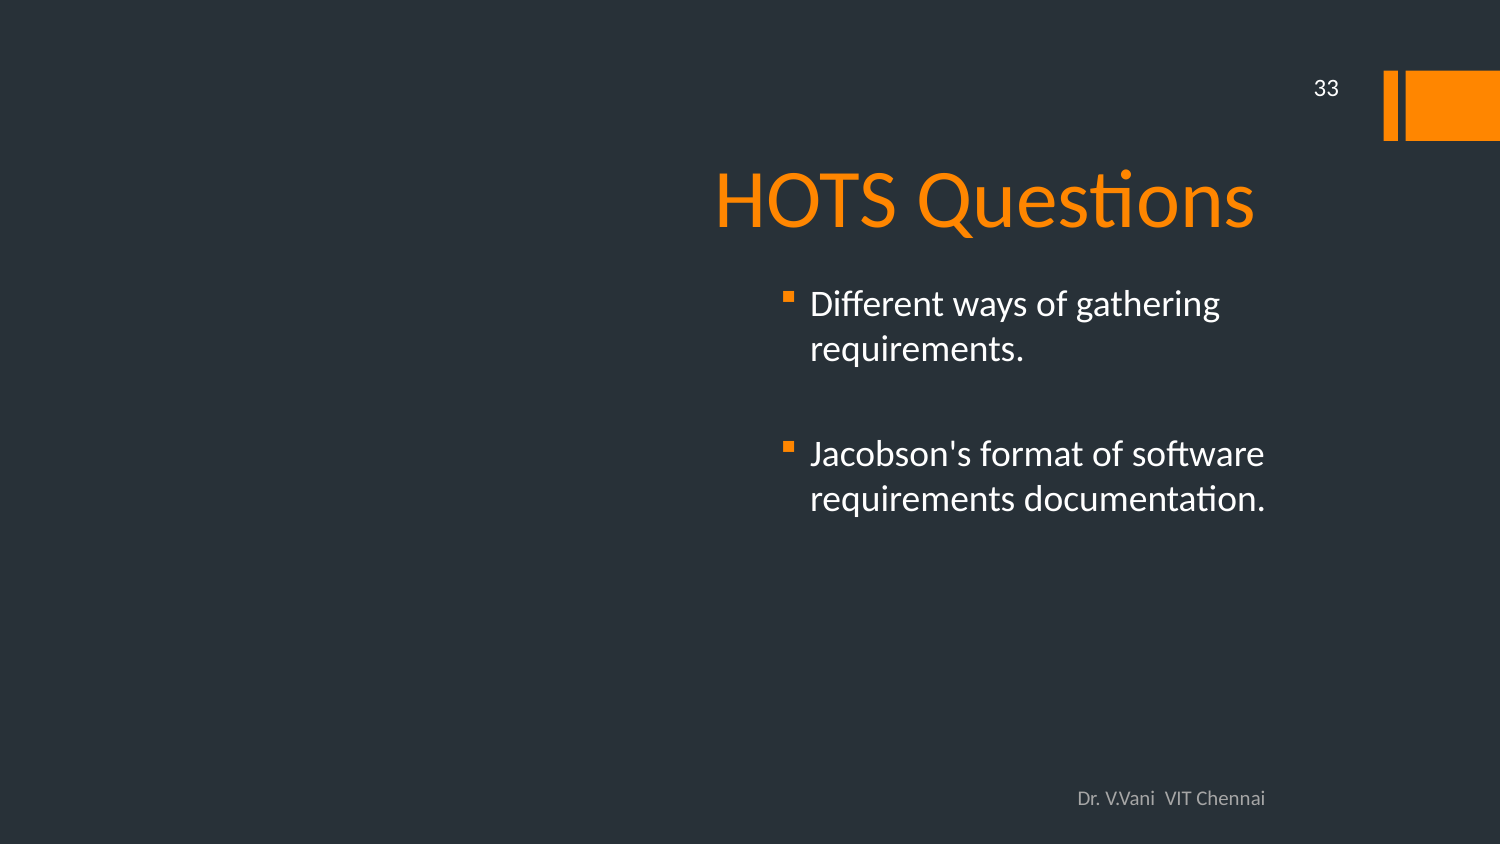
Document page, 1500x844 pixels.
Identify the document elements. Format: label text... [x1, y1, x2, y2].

list Different ways of gathering requirements. Jacobson's format of software requirements documentation. [712, 271, 1350, 708]
slide_number 33 [1199, 67, 1355, 105]
footer Dr. V.Vani VIT Chennai [1062, 784, 1431, 822]
title HOTS Questions [699, 109, 1338, 252]
